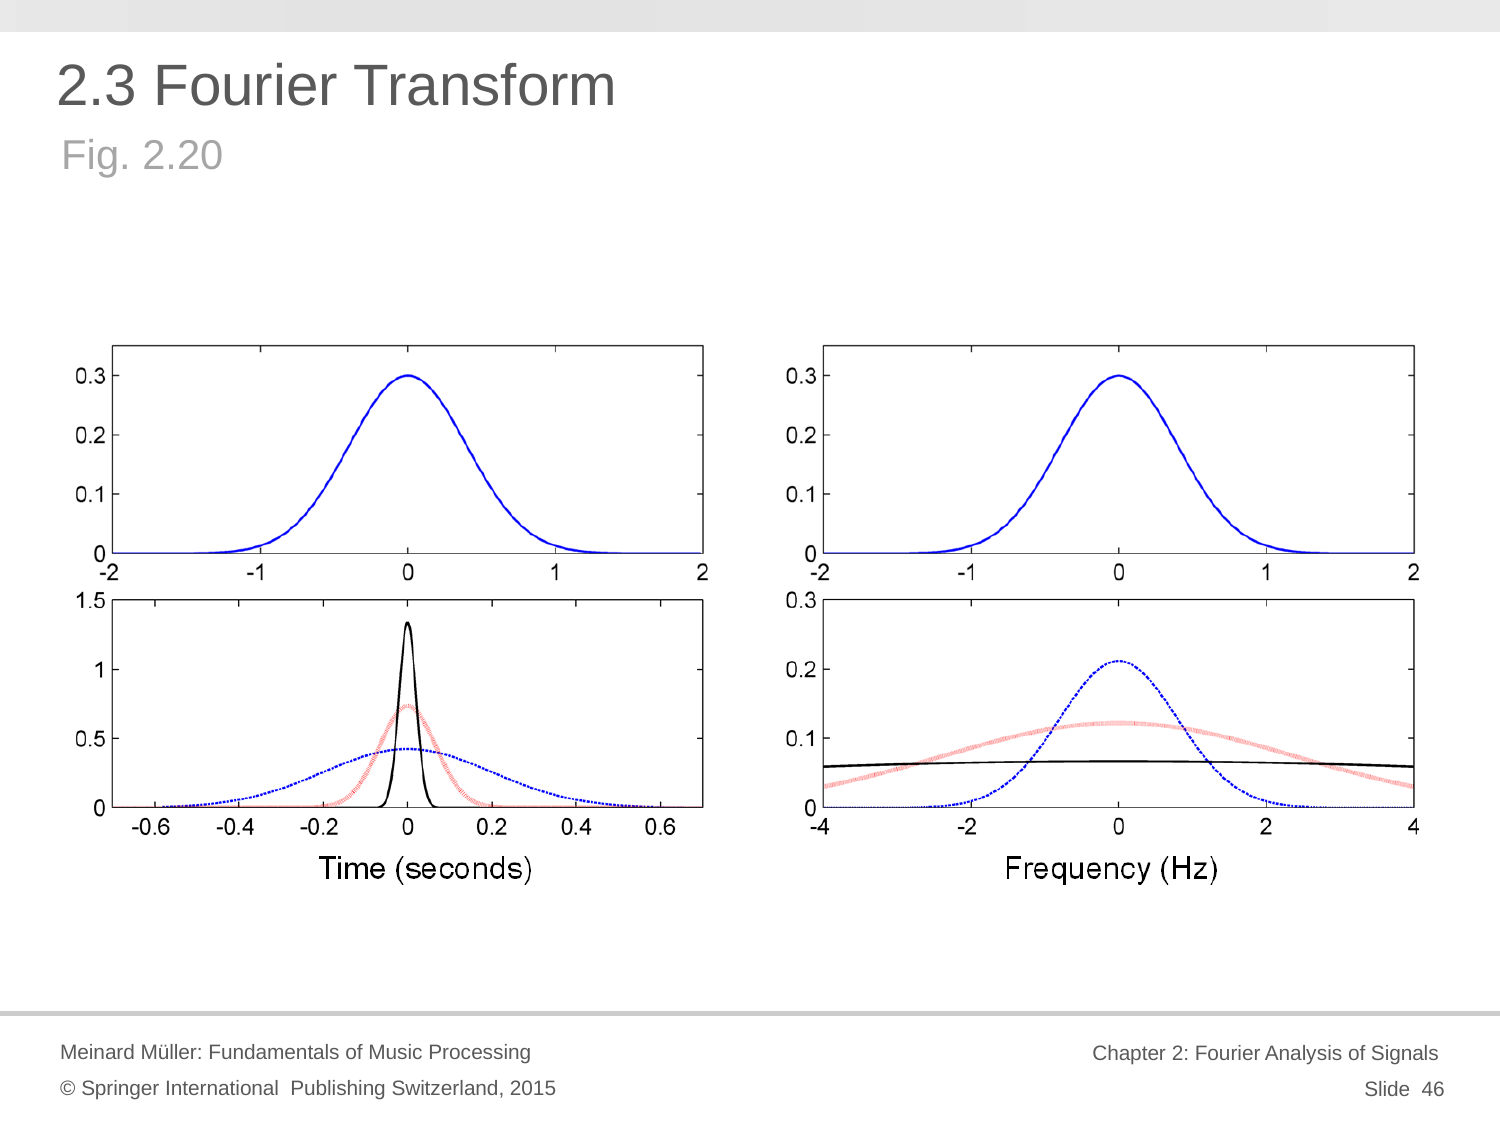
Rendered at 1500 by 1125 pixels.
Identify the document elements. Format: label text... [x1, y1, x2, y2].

picture [0, 0, 1500, 32]
picture [14, 326, 1488, 908]
list Fig. 2.20 [46, 115, 276, 198]
title 2.3 Fourier Transform [40, 39, 1448, 133]
